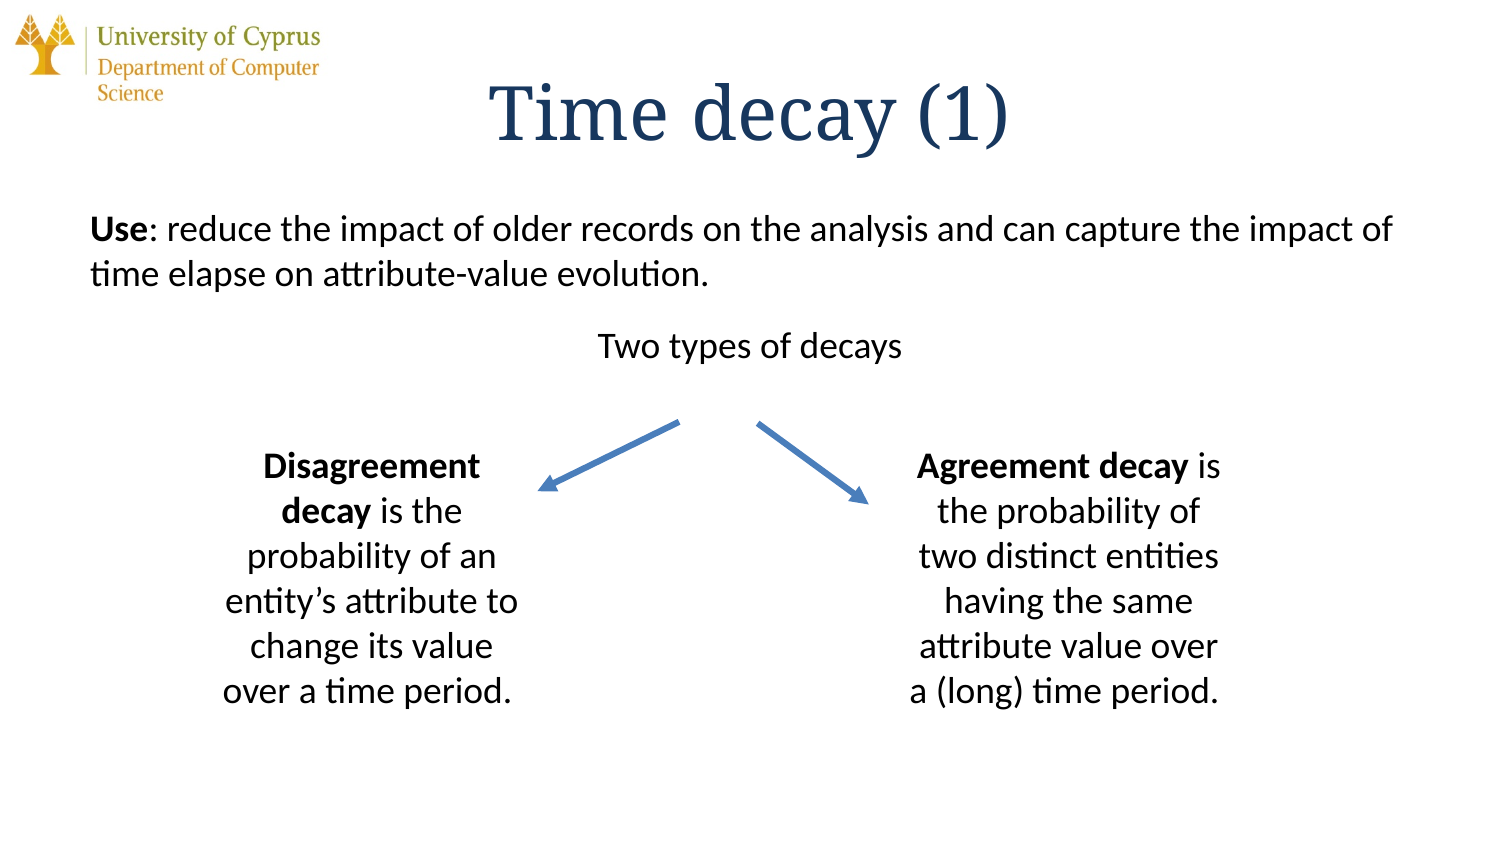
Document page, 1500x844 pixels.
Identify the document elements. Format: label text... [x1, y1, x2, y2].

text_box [757, 422, 870, 505]
text_box Two types of decays [537, 313, 963, 374]
title Time decay (1) [75, 33, 1425, 175]
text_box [537, 421, 680, 492]
text_box Disagreement decay is the probability of an entity’s attribute to change its value over a time period. [206, 433, 538, 719]
list Use: reduce the impact of older records on the analysis and can capture the impact of time elapse on attribute-value evolution. [75, 196, 1425, 754]
picture [0, 0, 340, 131]
text_box Agreement decay is the probability of two distinct entities having the same attribute value over a (long) time period. [891, 433, 1247, 719]
